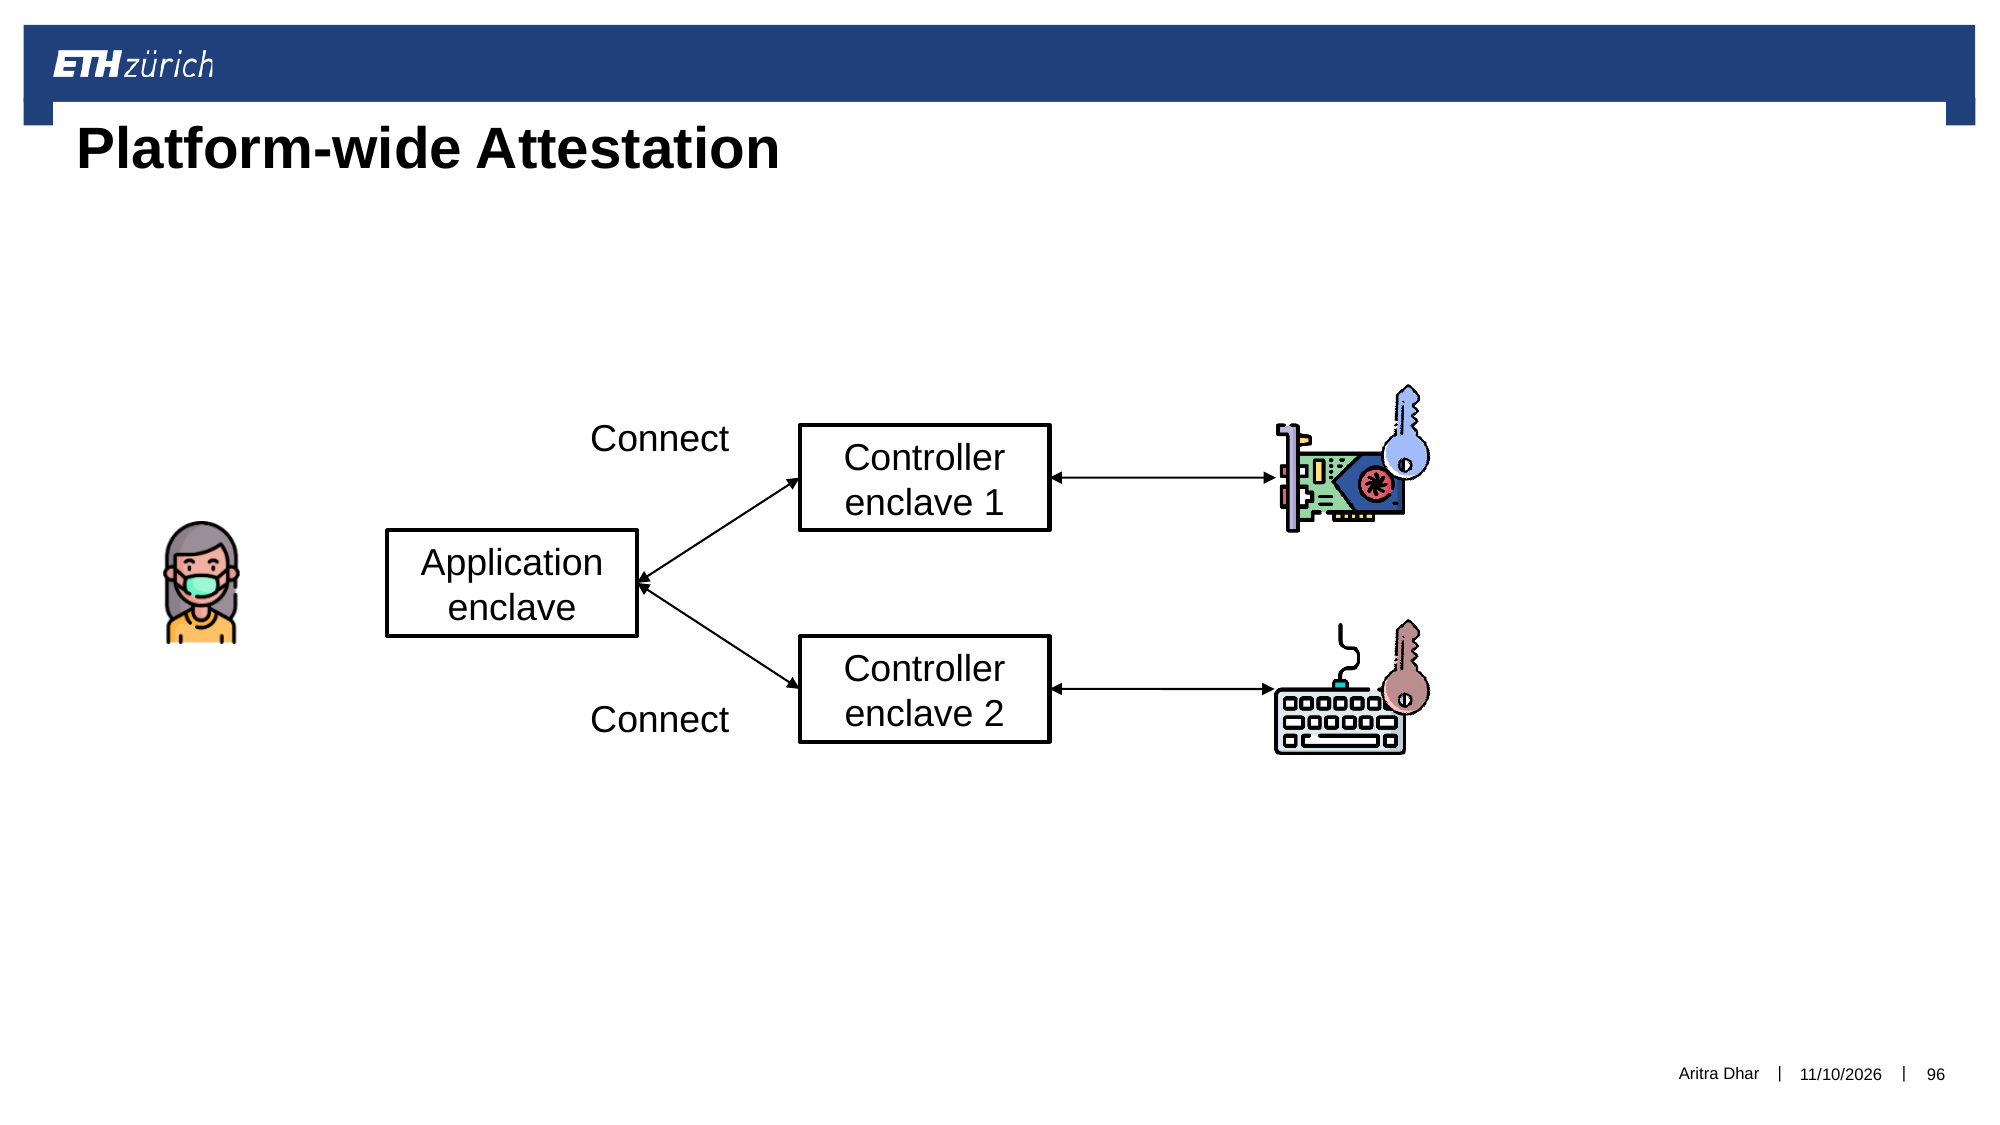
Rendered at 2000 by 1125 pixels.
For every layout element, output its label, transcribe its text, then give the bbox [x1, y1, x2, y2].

text_box Controller enclave 1 [798, 423, 1052, 532]
picture [1275, 383, 1459, 542]
text_box Connect [575, 687, 745, 748]
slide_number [1790, 1034, 1892, 1112]
text_box Connect [575, 406, 745, 466]
picture [139, 521, 263, 645]
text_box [636, 477, 800, 582]
footer Aritra Dhar [999, 1034, 1760, 1111]
picture [1274, 623, 1444, 755]
text_box Application enclave [385, 528, 631, 638]
title Platform-wide Attestation [53, 101, 1946, 262]
slide_number 96 [1906, 1034, 1966, 1112]
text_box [636, 582, 800, 690]
text_box Controller enclave 2 [798, 634, 1052, 744]
